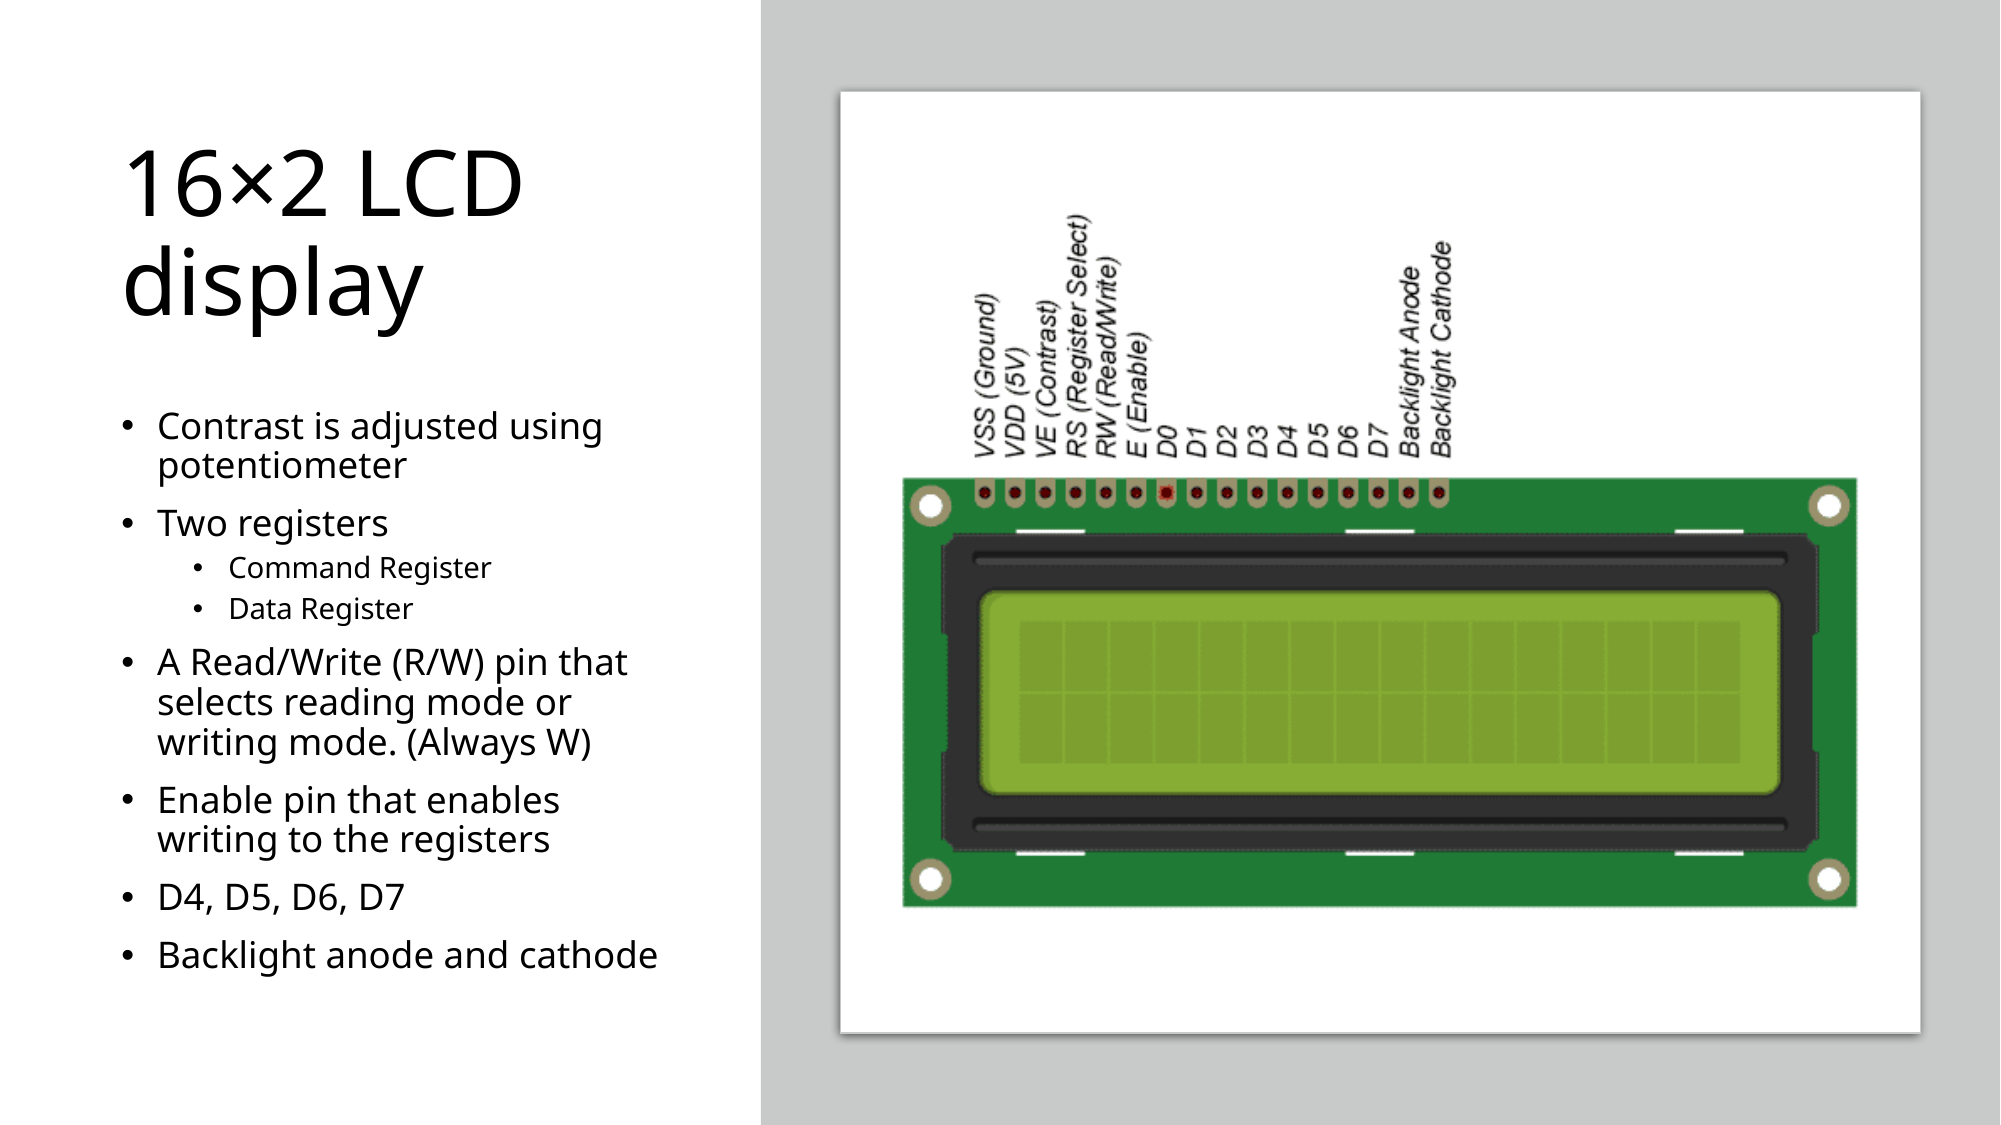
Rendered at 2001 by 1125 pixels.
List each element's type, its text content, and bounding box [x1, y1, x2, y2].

picture [886, 199, 1875, 925]
title 16×2 LCD display [106, 103, 682, 370]
list Contrast is adjusted using potentiometer Two registers Command Register Data Register A Read/Write (R/W) pin that selects reading mode or writing mode. (Always W) Enable pin that enables writing to the registers D4, D5, D6, D7 Backlight anode and cathode [106, 399, 682, 1021]
text_box [760, 0, 2000, 1125]
text_box [839, 90, 1922, 1034]
